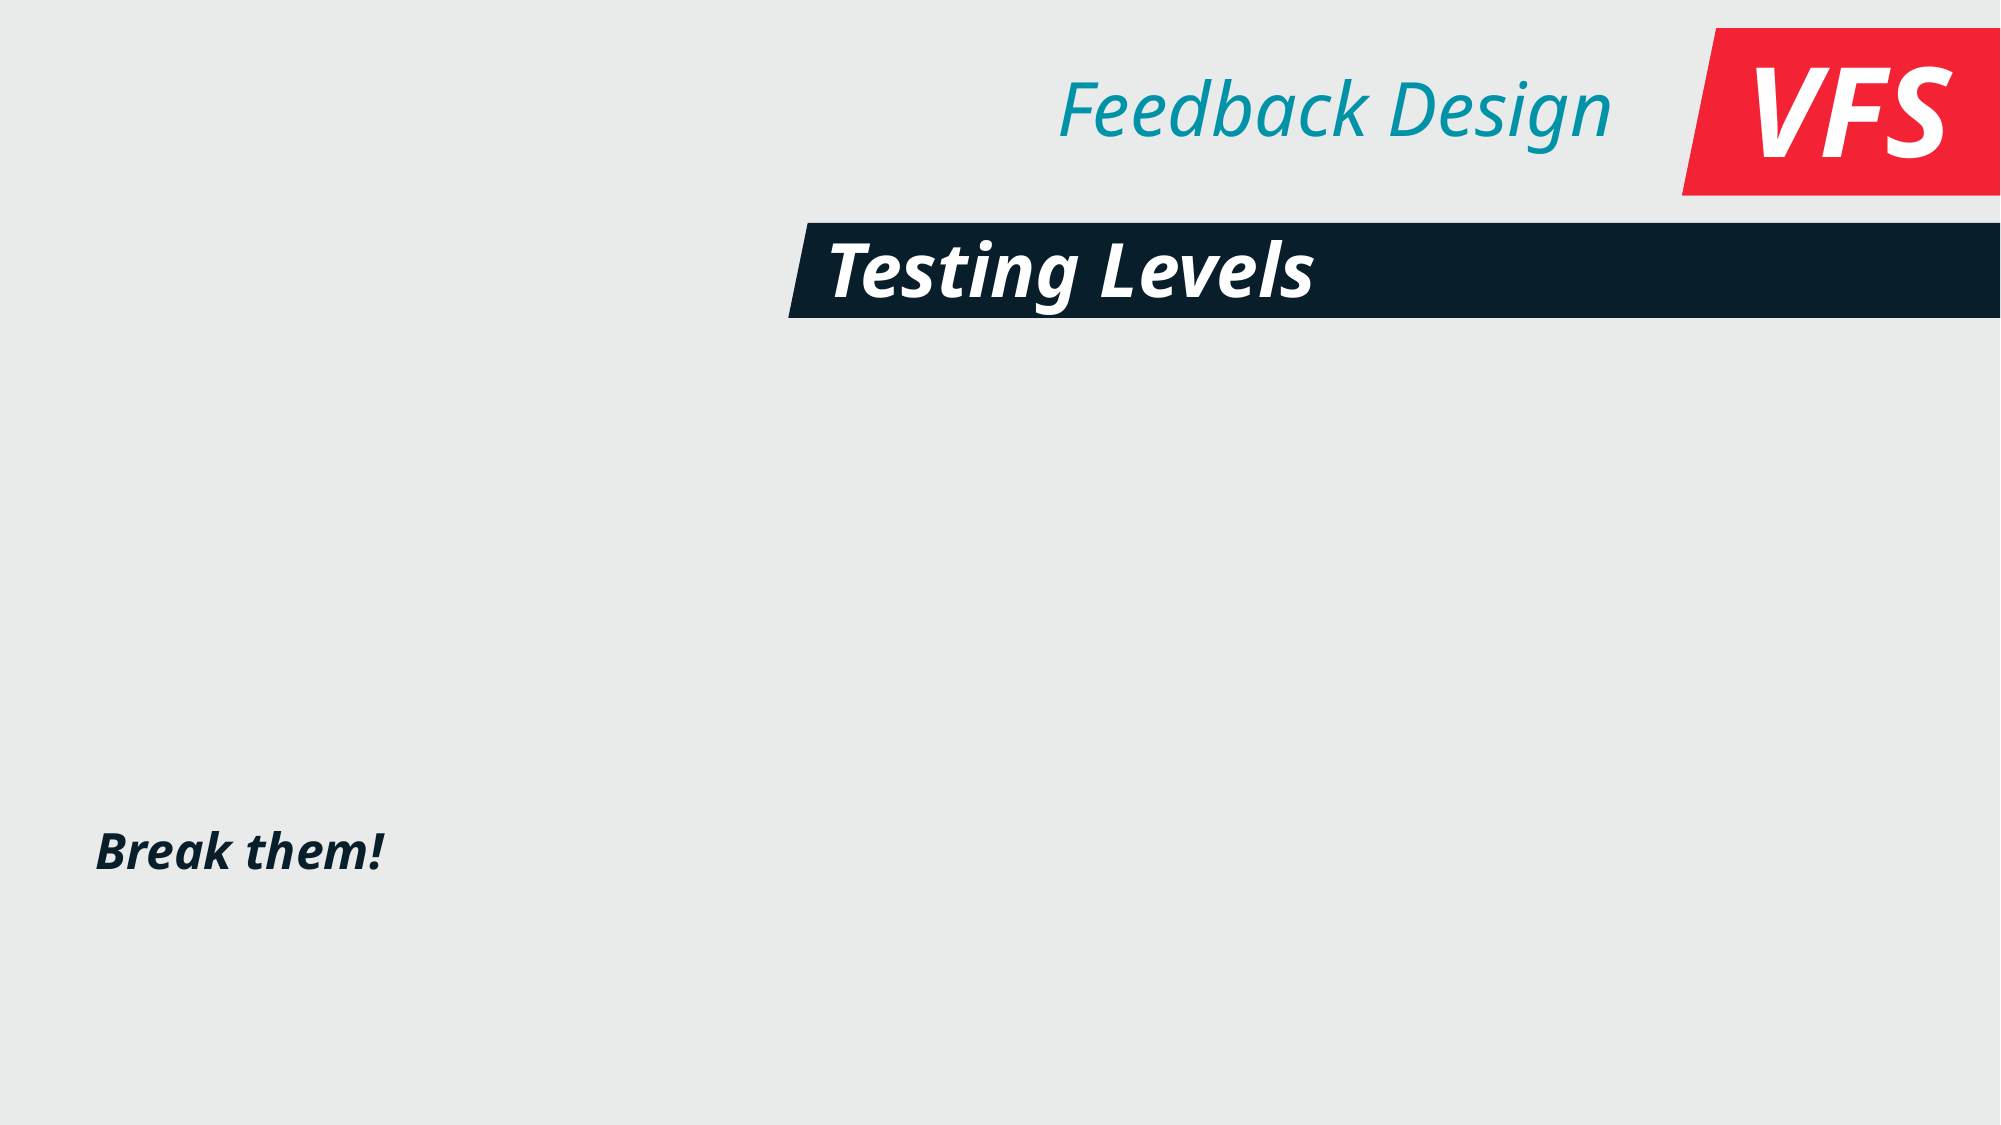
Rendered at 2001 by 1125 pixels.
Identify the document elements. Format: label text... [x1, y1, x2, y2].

list Break them! [80, 805, 1987, 901]
list Testing Levels [811, 225, 2000, 321]
title Feedback Design [401, 40, 1630, 183]
